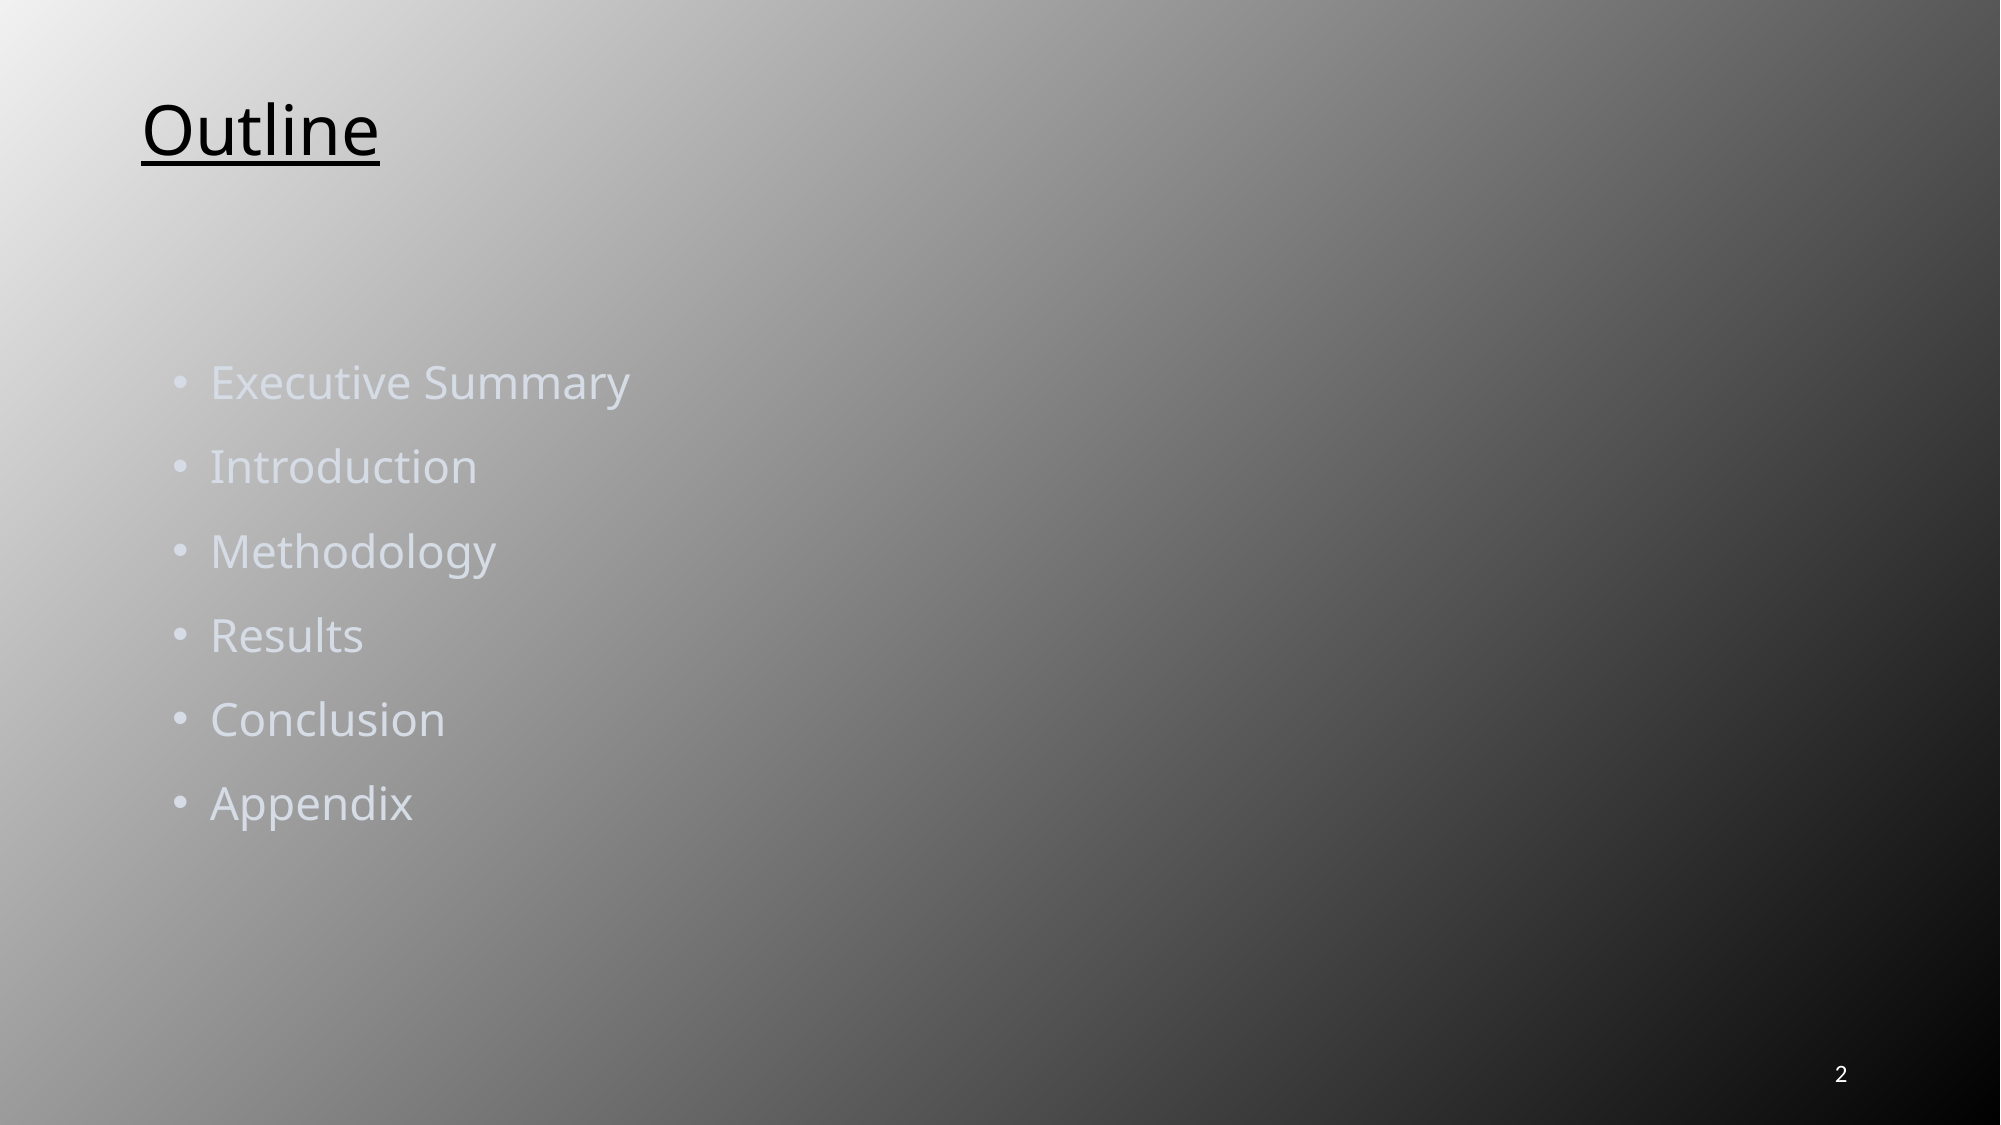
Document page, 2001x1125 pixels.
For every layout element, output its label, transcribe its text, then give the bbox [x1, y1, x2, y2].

text_box Outline [126, 88, 1852, 179]
text_box Executive Summary Introduction Methodology Results Conclusion Appendix [157, 346, 1005, 892]
slide_number 2 [1412, 1042, 1863, 1103]
